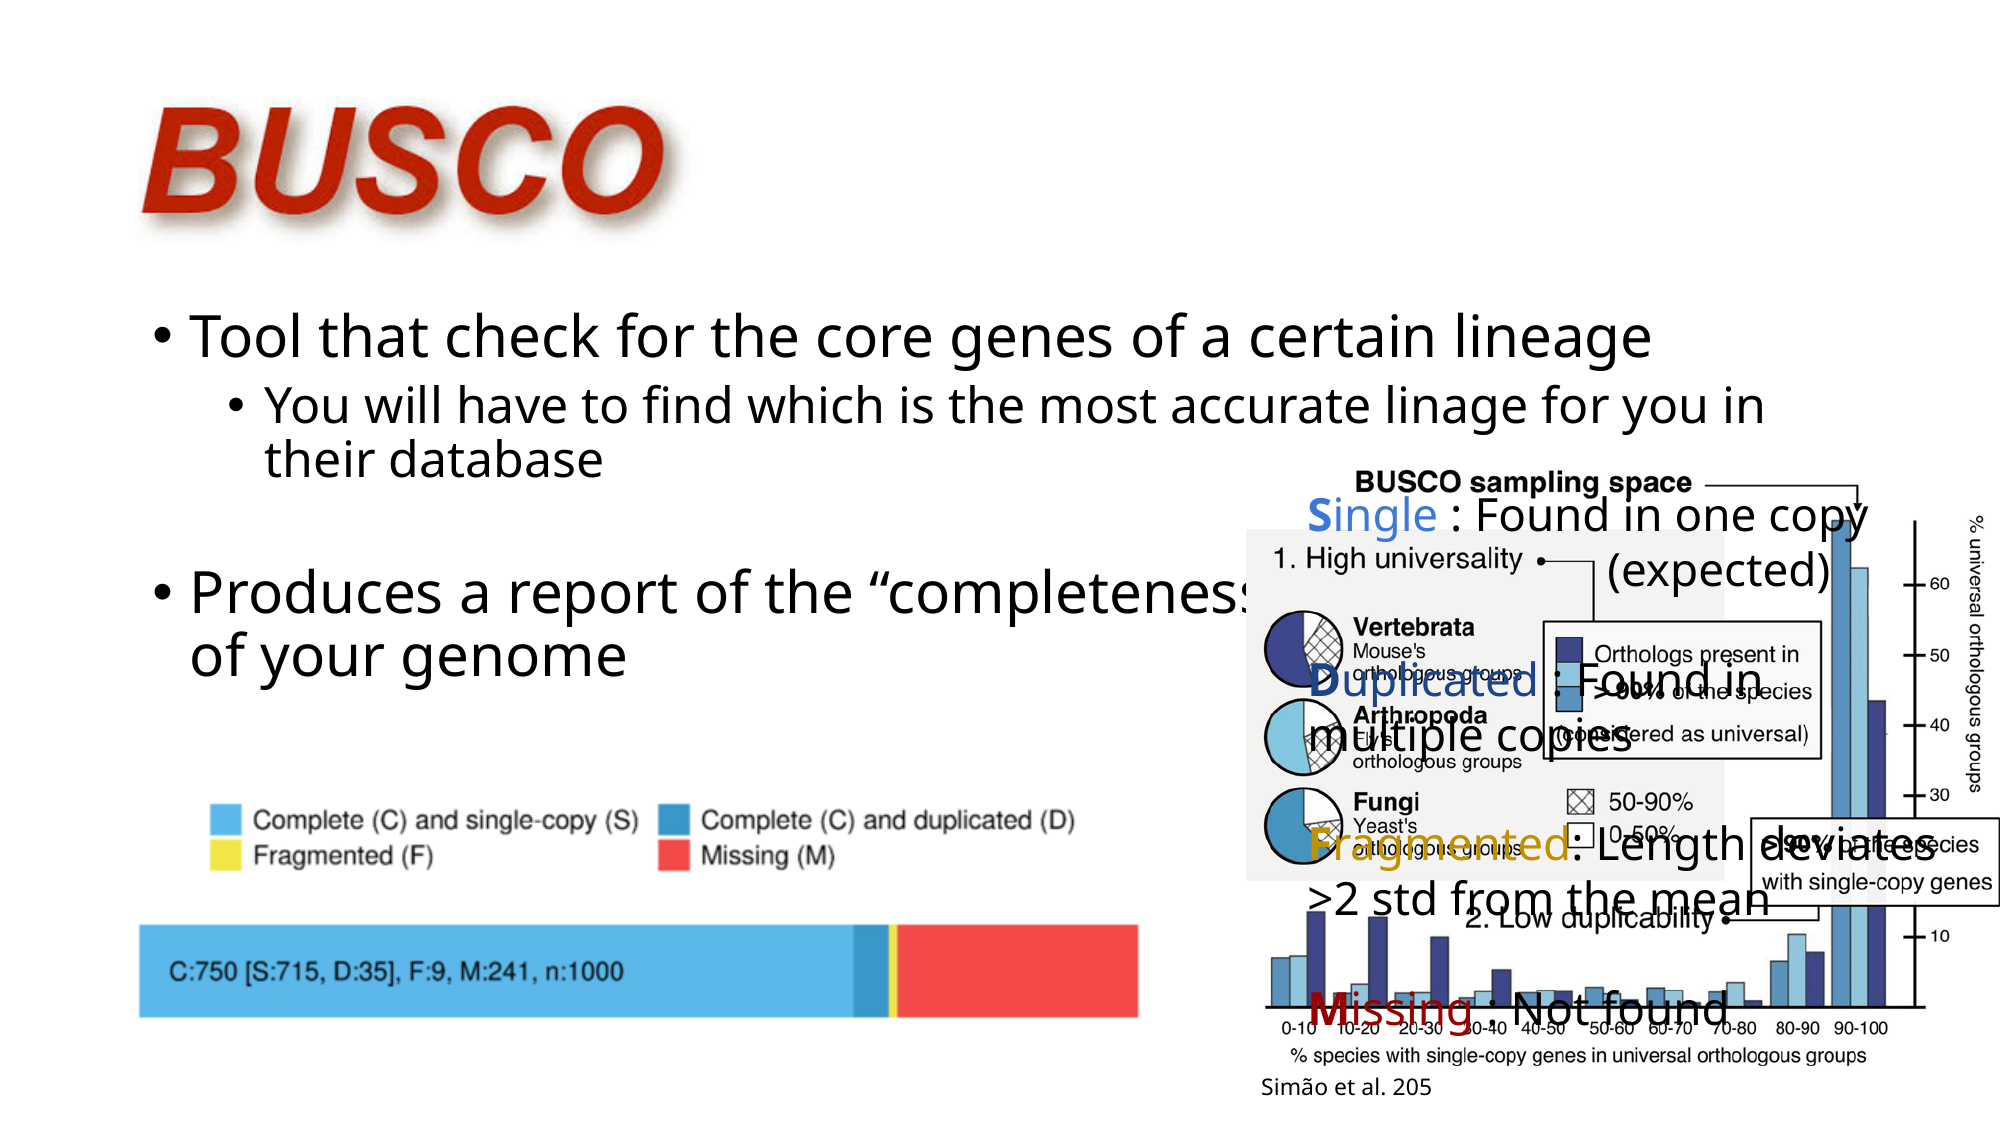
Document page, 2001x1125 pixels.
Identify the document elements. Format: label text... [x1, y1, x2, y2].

list Tool that check for the core genes of a certain lineage You will have to find which is the most accurate linage for you in their database Produces a report of the “completeness” of your genome [137, 299, 1863, 1014]
picture [1245, 460, 2000, 1066]
title BUSCO [137, 59, 1863, 278]
picture [107, 787, 1156, 1036]
picture [101, 59, 706, 265]
text_box Simão et al. 205 [1246, 1066, 1448, 1108]
